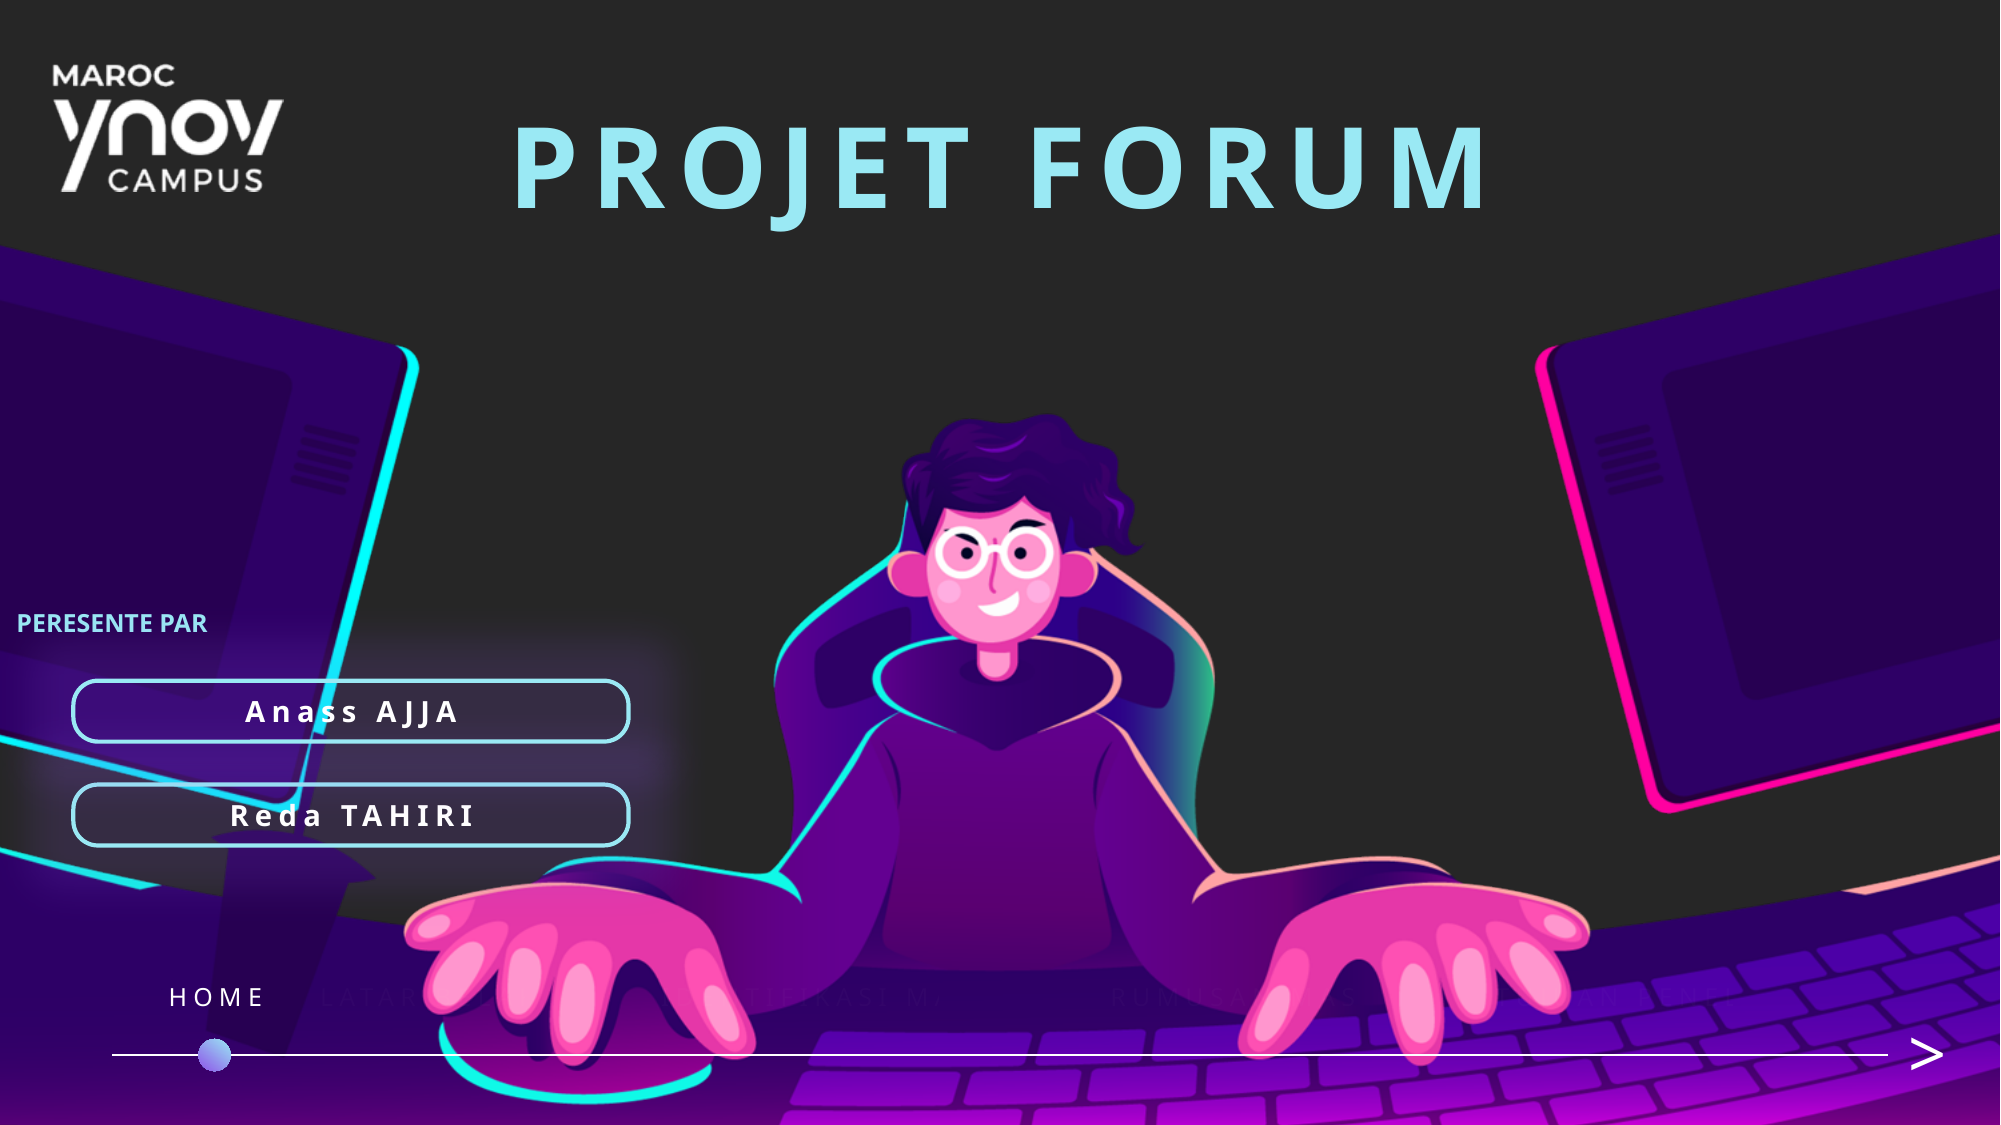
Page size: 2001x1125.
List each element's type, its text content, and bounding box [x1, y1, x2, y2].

picture [0, 60, 2000, 1125]
text_box PROJET FORUM [441, 88, 1559, 185]
